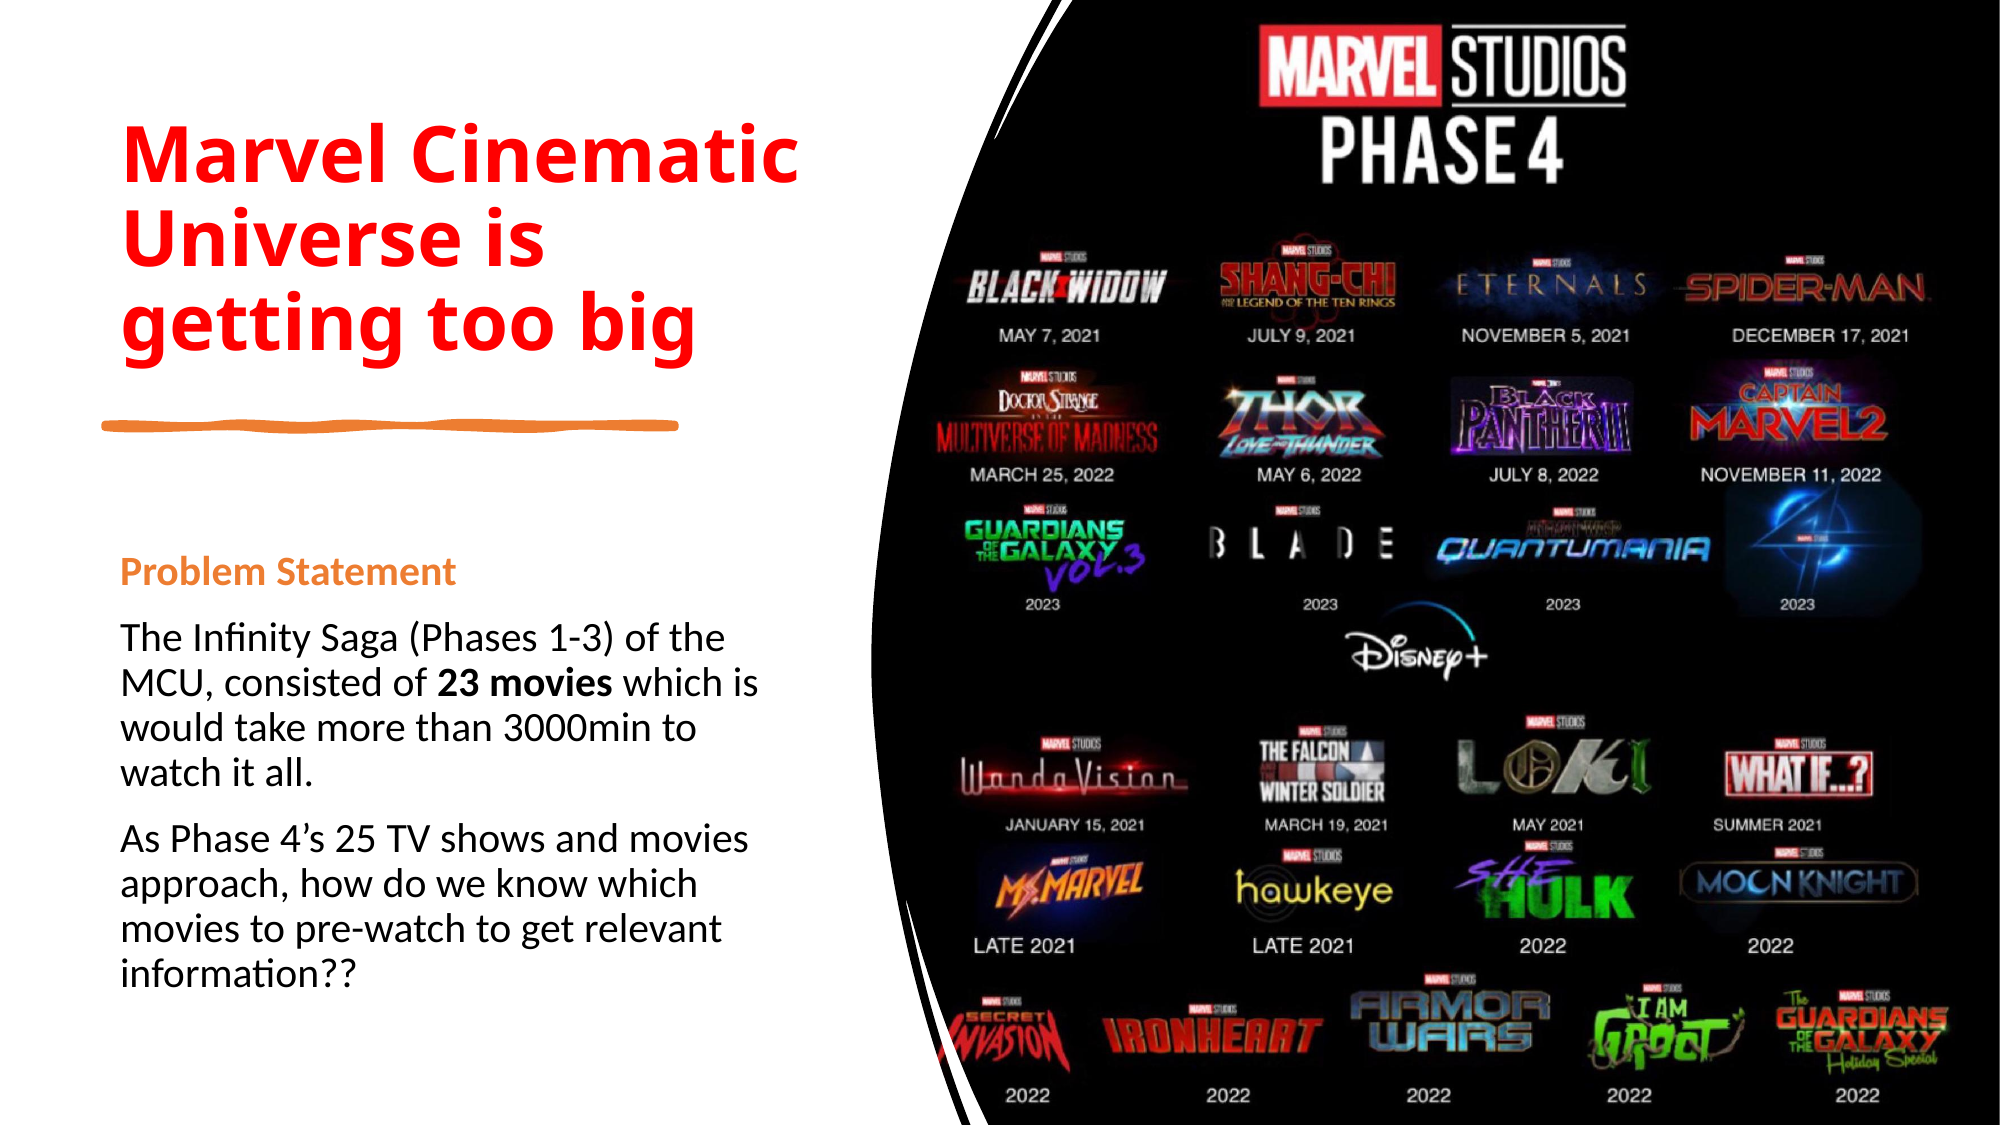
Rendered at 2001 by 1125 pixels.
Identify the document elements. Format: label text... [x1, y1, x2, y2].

picture [871, 0, 2000, 1125]
list Problem Statement The Infinity Saga (Phases 1-3) of the MCU, consisted of 23 movies which is would take more than 3000min to watch it all. As Phase 4’s 25 TV shows and movies approach, how do we know which movies to pre-watch to get relevant information?? [105, 471, 802, 1016]
text_box [0, 0, 871, 1125]
text_box [103, 421, 676, 431]
title Marvel Cinematic Universe is getting too big [105, 53, 822, 375]
